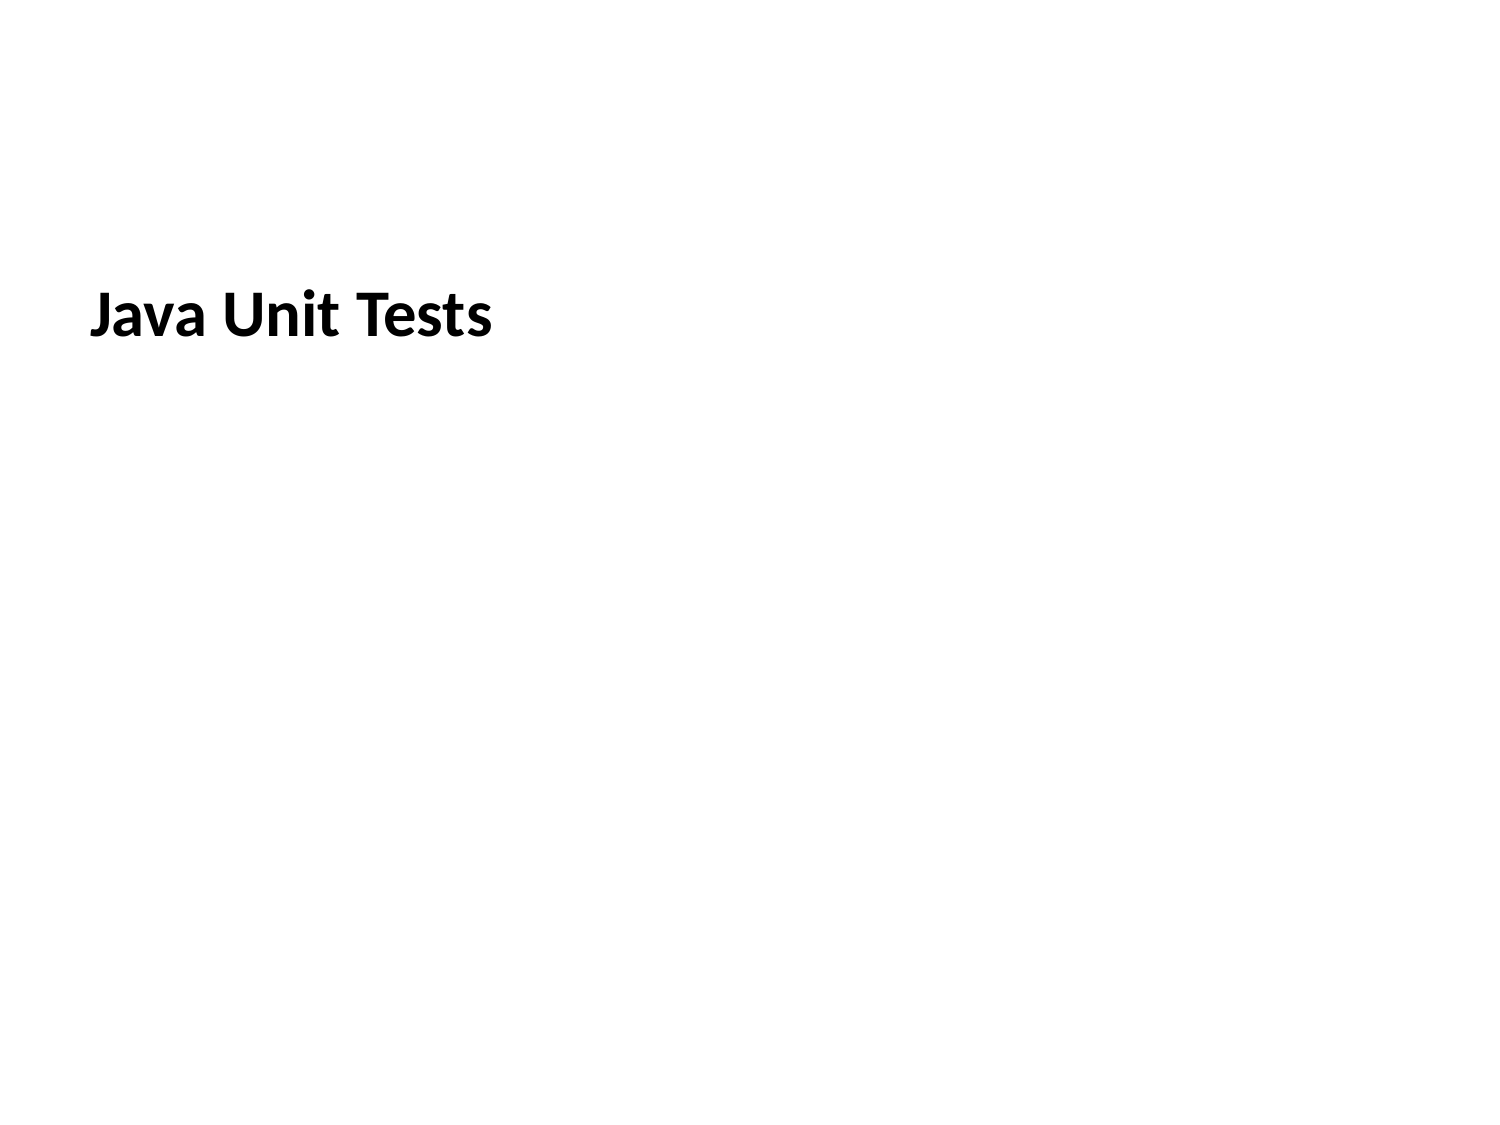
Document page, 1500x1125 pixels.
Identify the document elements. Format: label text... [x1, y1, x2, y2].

list Java Unit Tests [75, 262, 1425, 1005]
